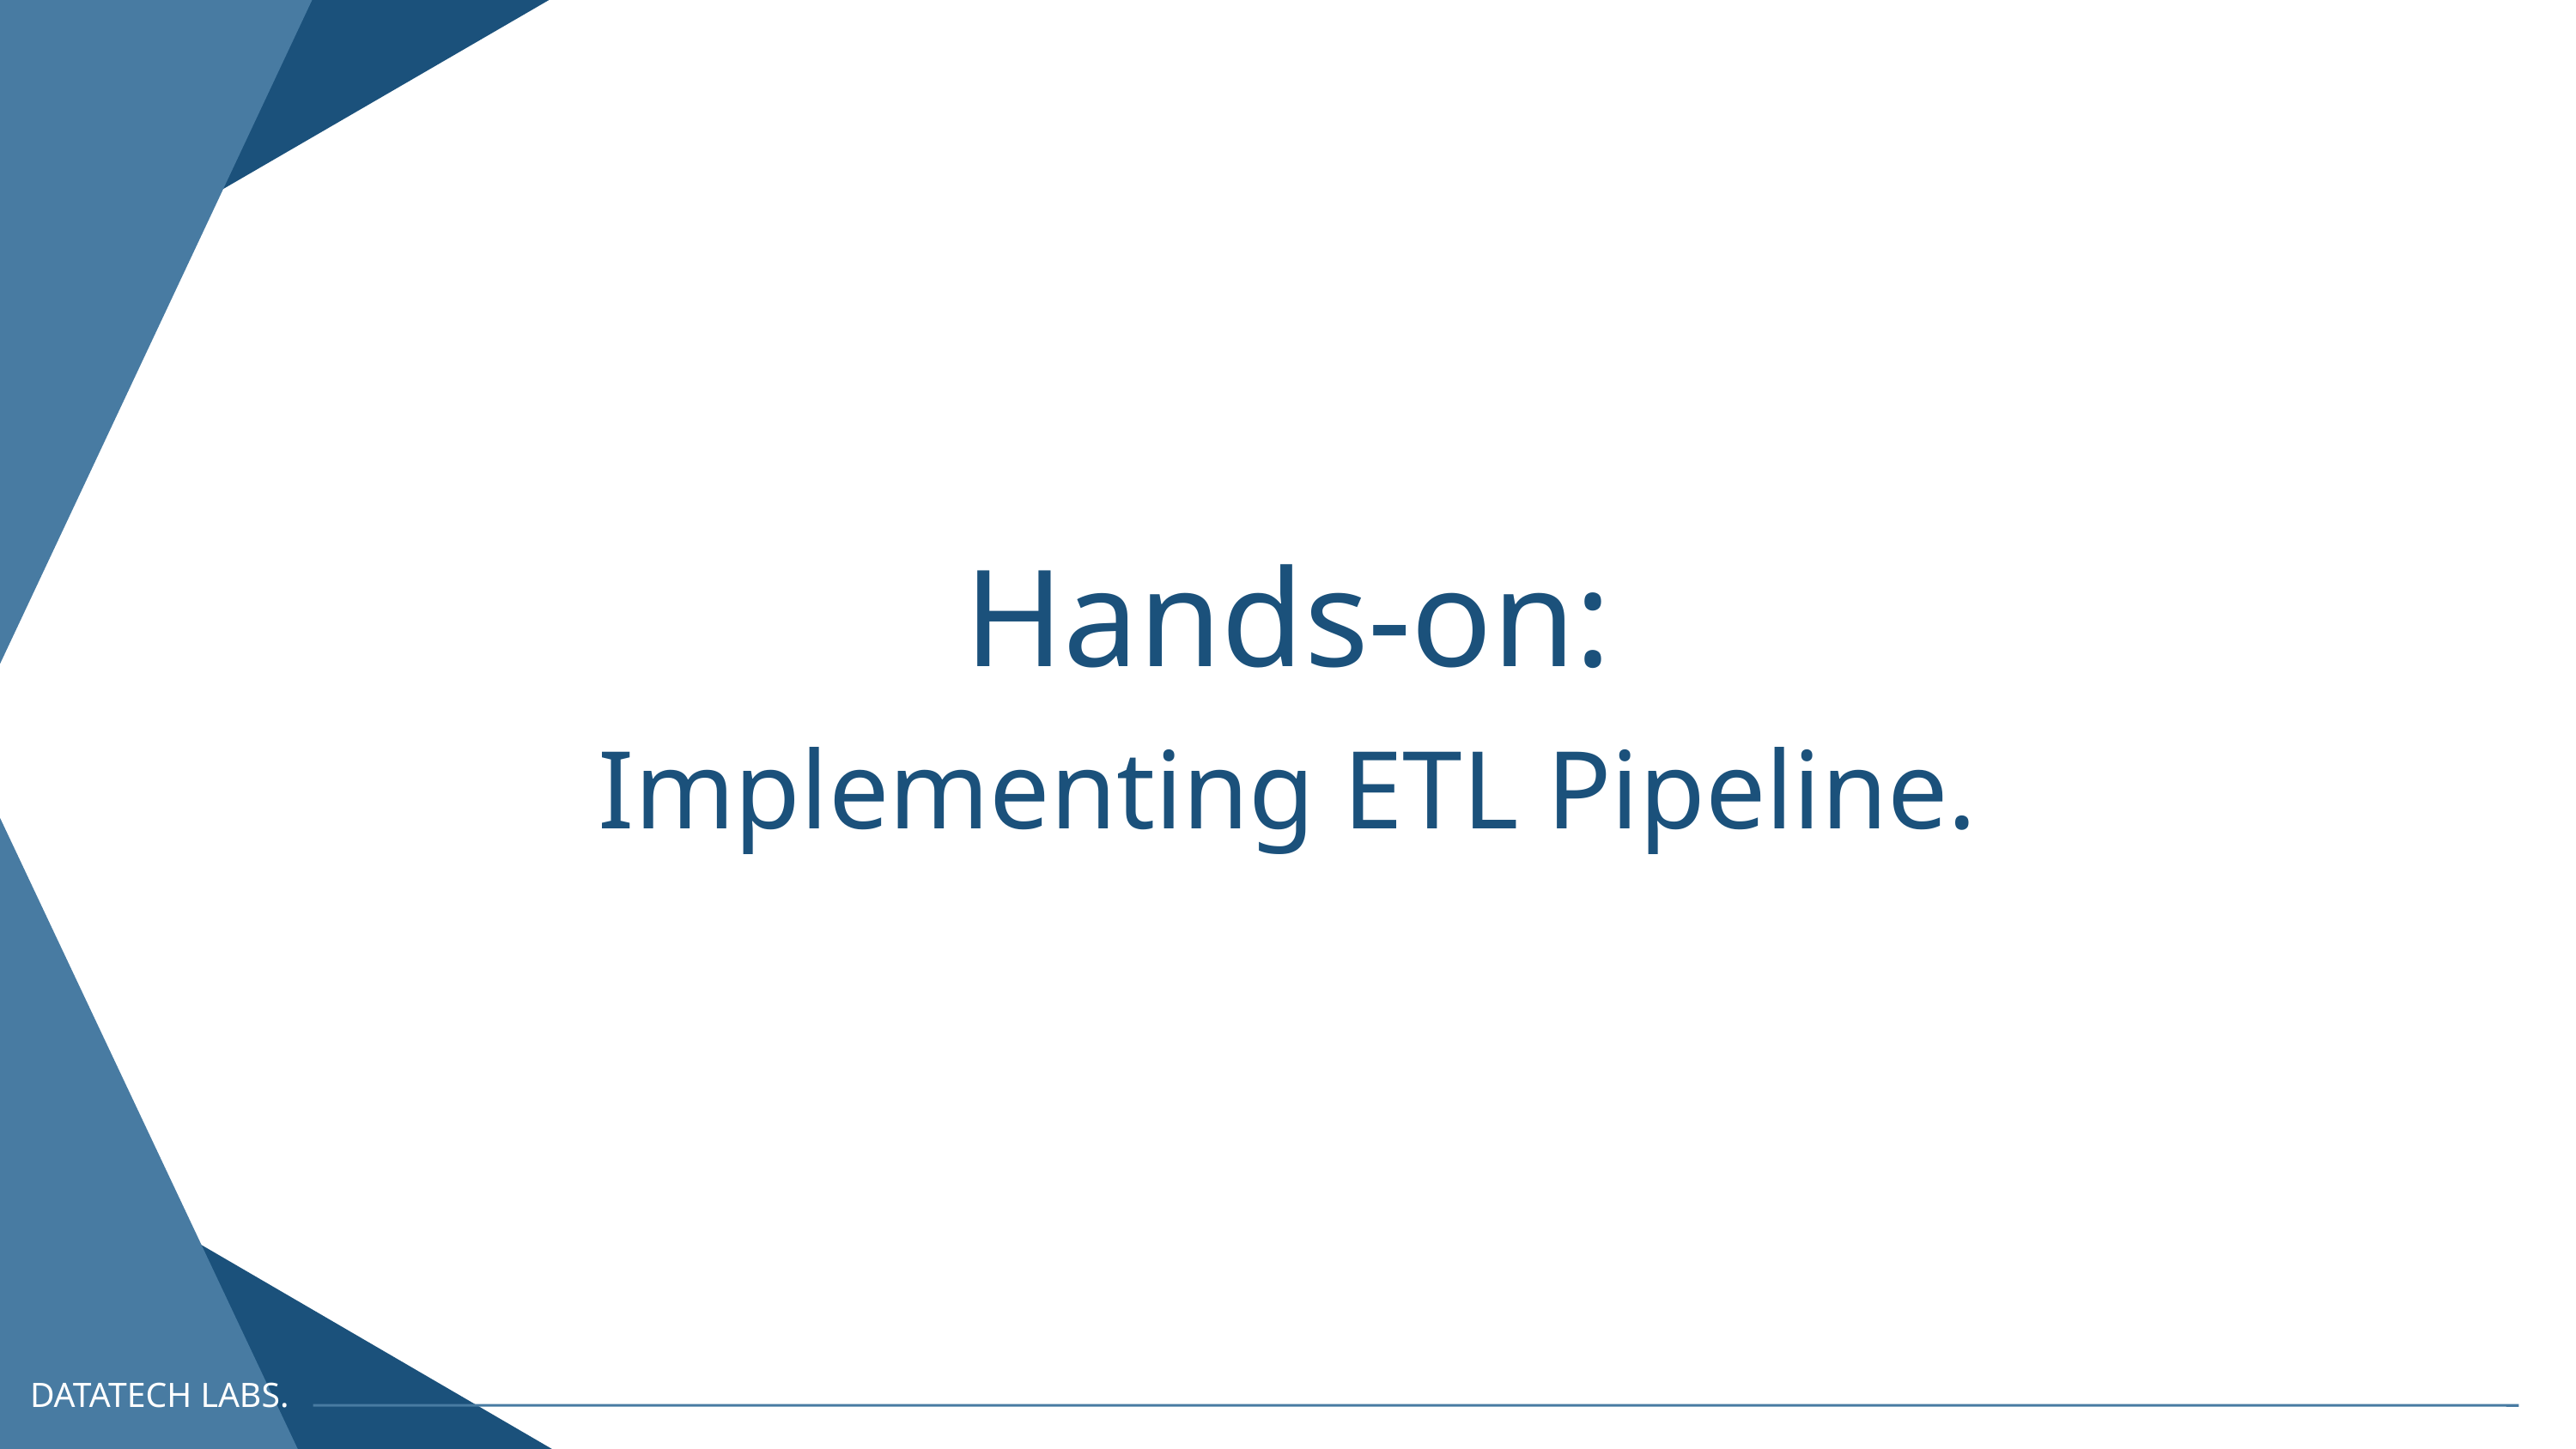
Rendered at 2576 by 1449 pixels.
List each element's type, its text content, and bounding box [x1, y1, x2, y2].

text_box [0, 0, 633, 1449]
text_box Implementing ETL Pipeline. [639, 721, 2135, 851]
text_box Hands-on: [639, 532, 2019, 694]
